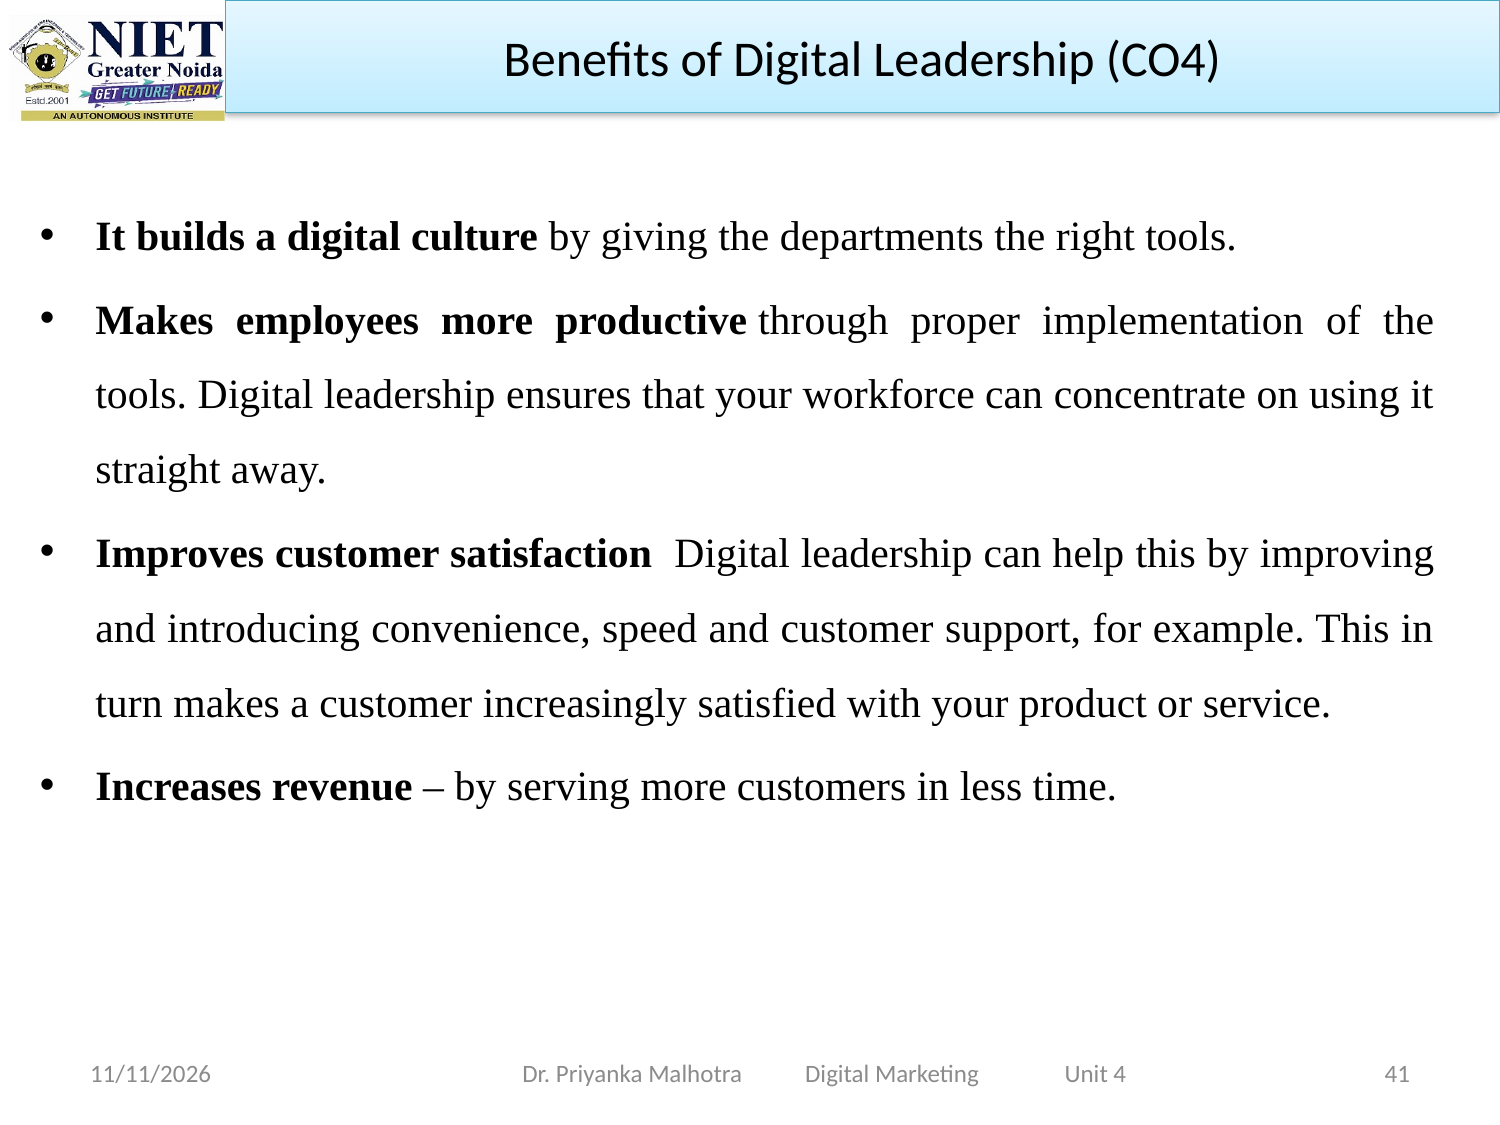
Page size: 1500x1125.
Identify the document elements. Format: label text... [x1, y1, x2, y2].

picture [9, 0, 226, 151]
slide_number 41 [1074, 1042, 1425, 1103]
text_box Benefits of Digital Leadership (CO4) [226, 0, 1500, 113]
list It builds a digital culture by giving the departments the right tools. Makes employees more productive through proper implementation of the tools. Digital leadership ensures that your workforce can concentrate on using it straight away. Improves customer satisfaction Digital leadership can help this by improving and introducing convenience, speed and customer support, for example. This in turn makes a customer increasingly satisfied with your product or service. Increases revenue – by serving more customers in less time. [24, 118, 1450, 899]
footer Dr. Priyanka Malhotra Digital Marketing Unit 4 [412, 1042, 1074, 1103]
slide_number 28-May-24 [75, 1042, 412, 1103]
